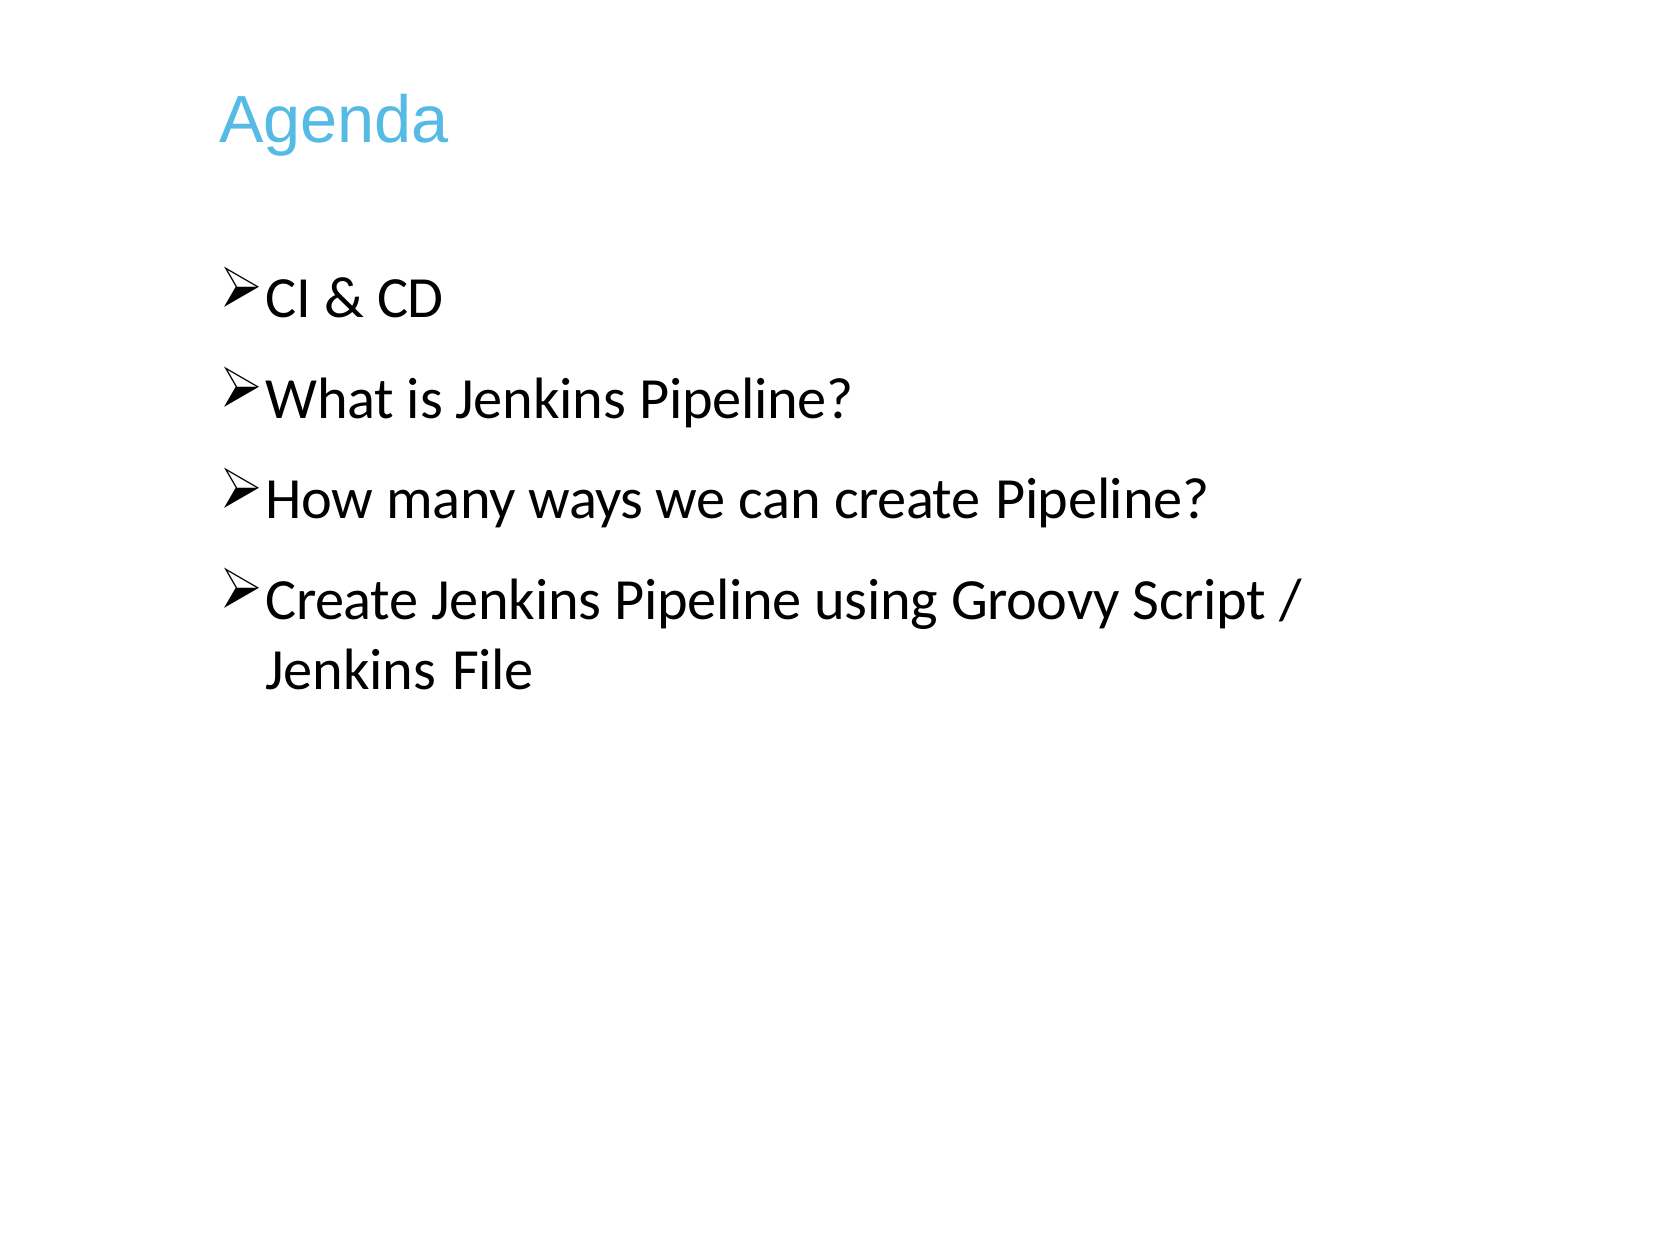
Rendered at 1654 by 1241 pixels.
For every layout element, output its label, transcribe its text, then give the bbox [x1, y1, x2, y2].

text_box Agenda [217, 73, 1004, 226]
text_box CI & CD What is Jenkins Pipeline? How many ways we can create Pipeline? Create Jenkins Pipeline using Groovy Script / Jenkins File [217, 226, 1357, 701]
